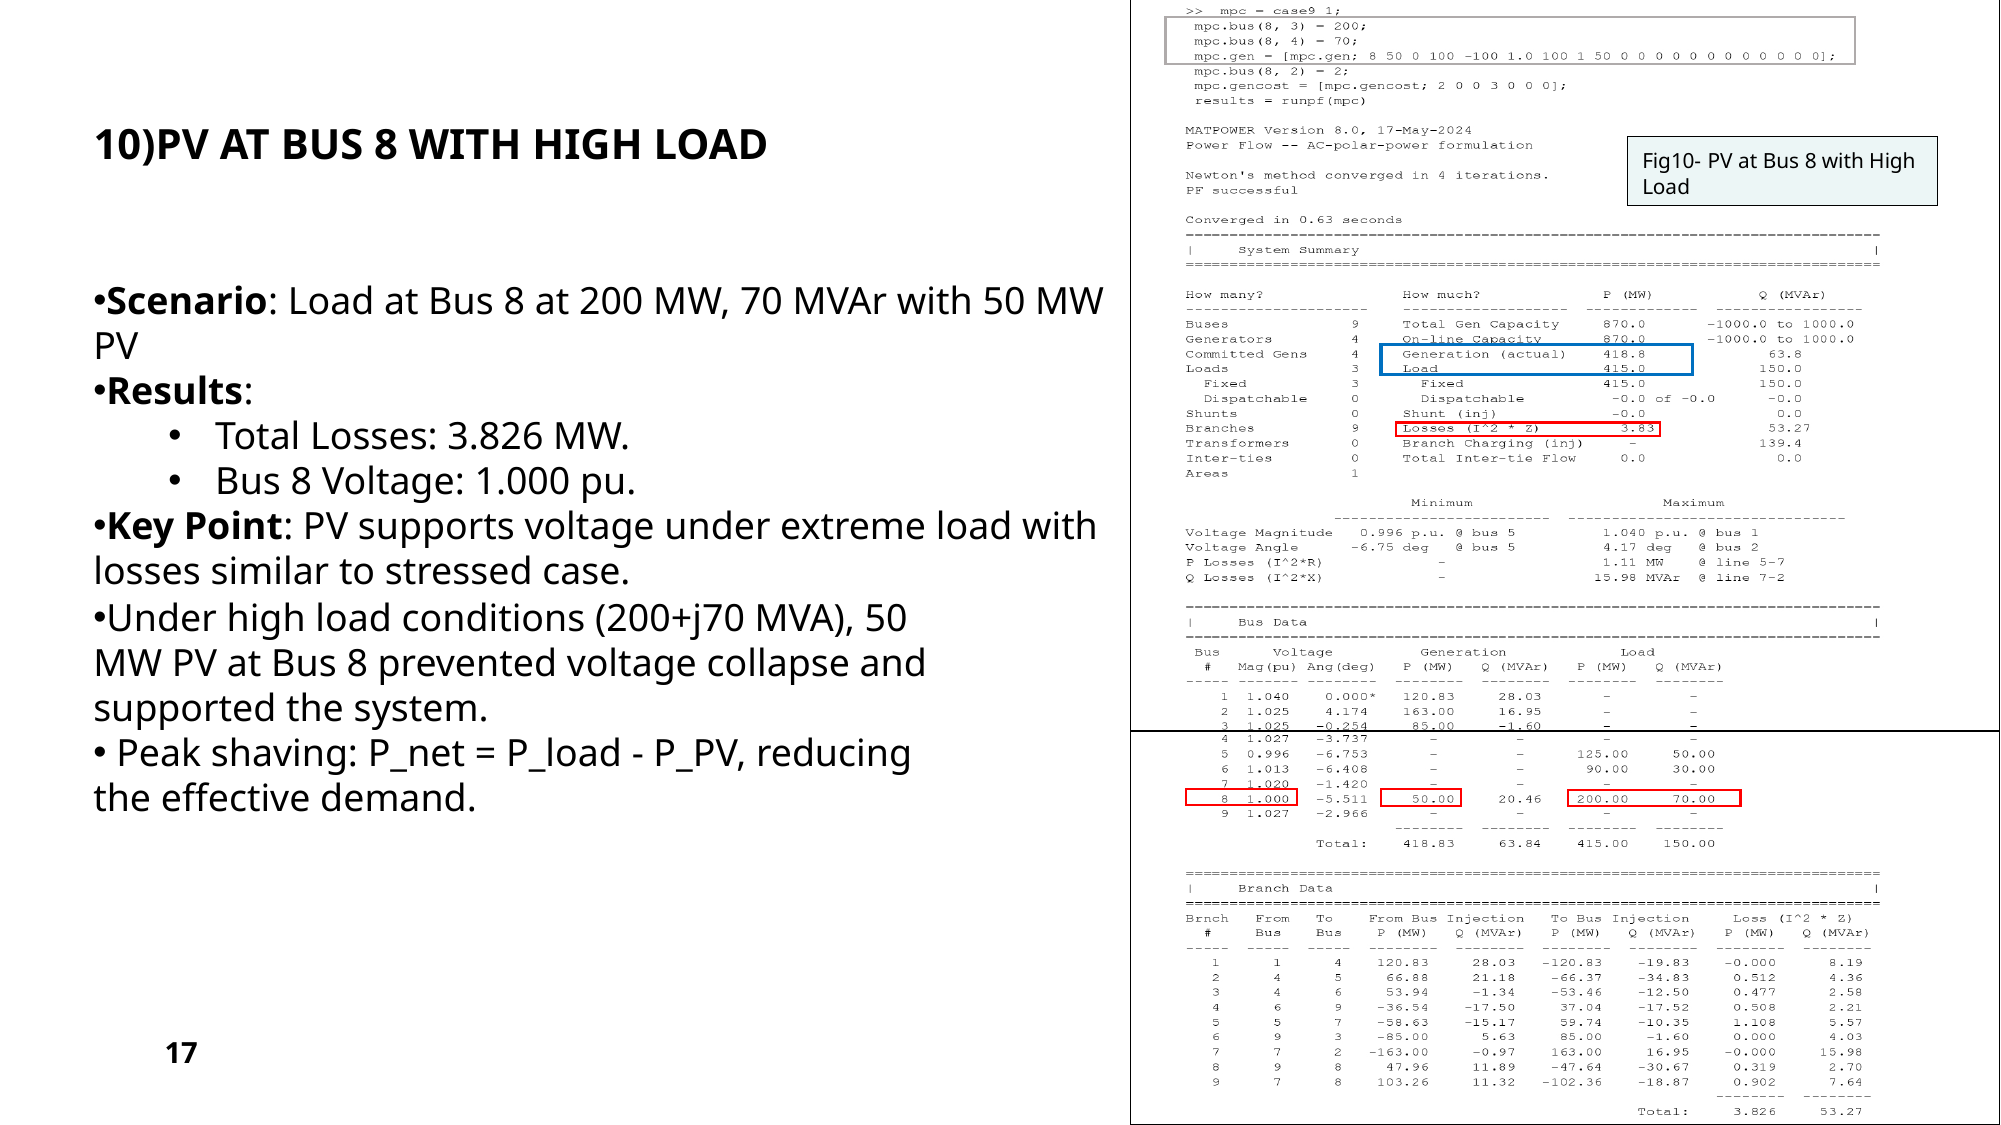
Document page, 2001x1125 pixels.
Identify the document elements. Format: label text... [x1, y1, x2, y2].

slide_number 17 [149, 1024, 588, 1085]
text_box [1130, 0, 2000, 1125]
text_box Under high load conditions (200+j70 MVA), 50 MW PV at Bus 8 prevented voltage collapse and supported the system. Peak shaving: P_net = P_load - P_PV, reducing the effective demand. [78, 586, 989, 872]
title 10)PV at Bus 8 with High Load [78, 96, 930, 177]
text_box Scenario: Load at Bus 8 at 200 MW, 70 MVAr with 50 MW PV Results: Total Losses: 3.826 MW. Bus 8 Voltage: 1.000 pu. Key Point: PV supports voltage under extreme load with losses similar to stressed case. [78, 269, 1130, 600]
